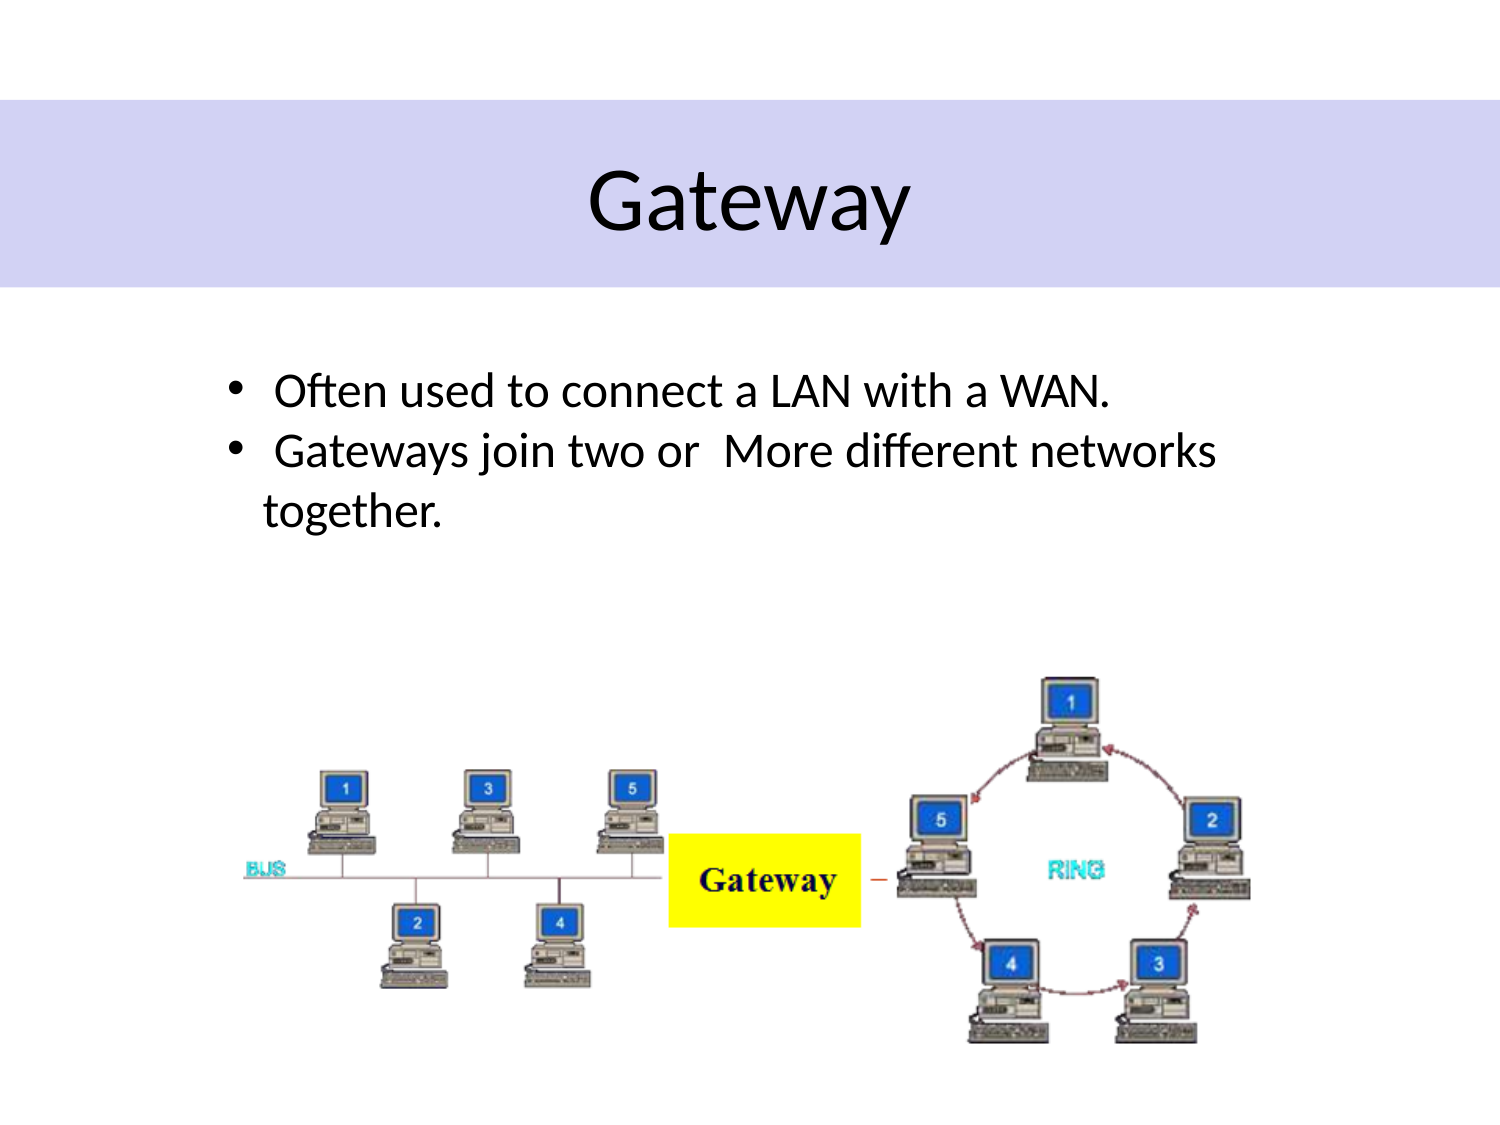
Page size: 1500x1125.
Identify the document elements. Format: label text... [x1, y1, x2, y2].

title Gateway [0, 99, 1500, 288]
picture [242, 649, 1258, 1073]
text_box Often used to connect a LAN with a WAN. Gateways join two or More different networks together. [212, 349, 1275, 605]
